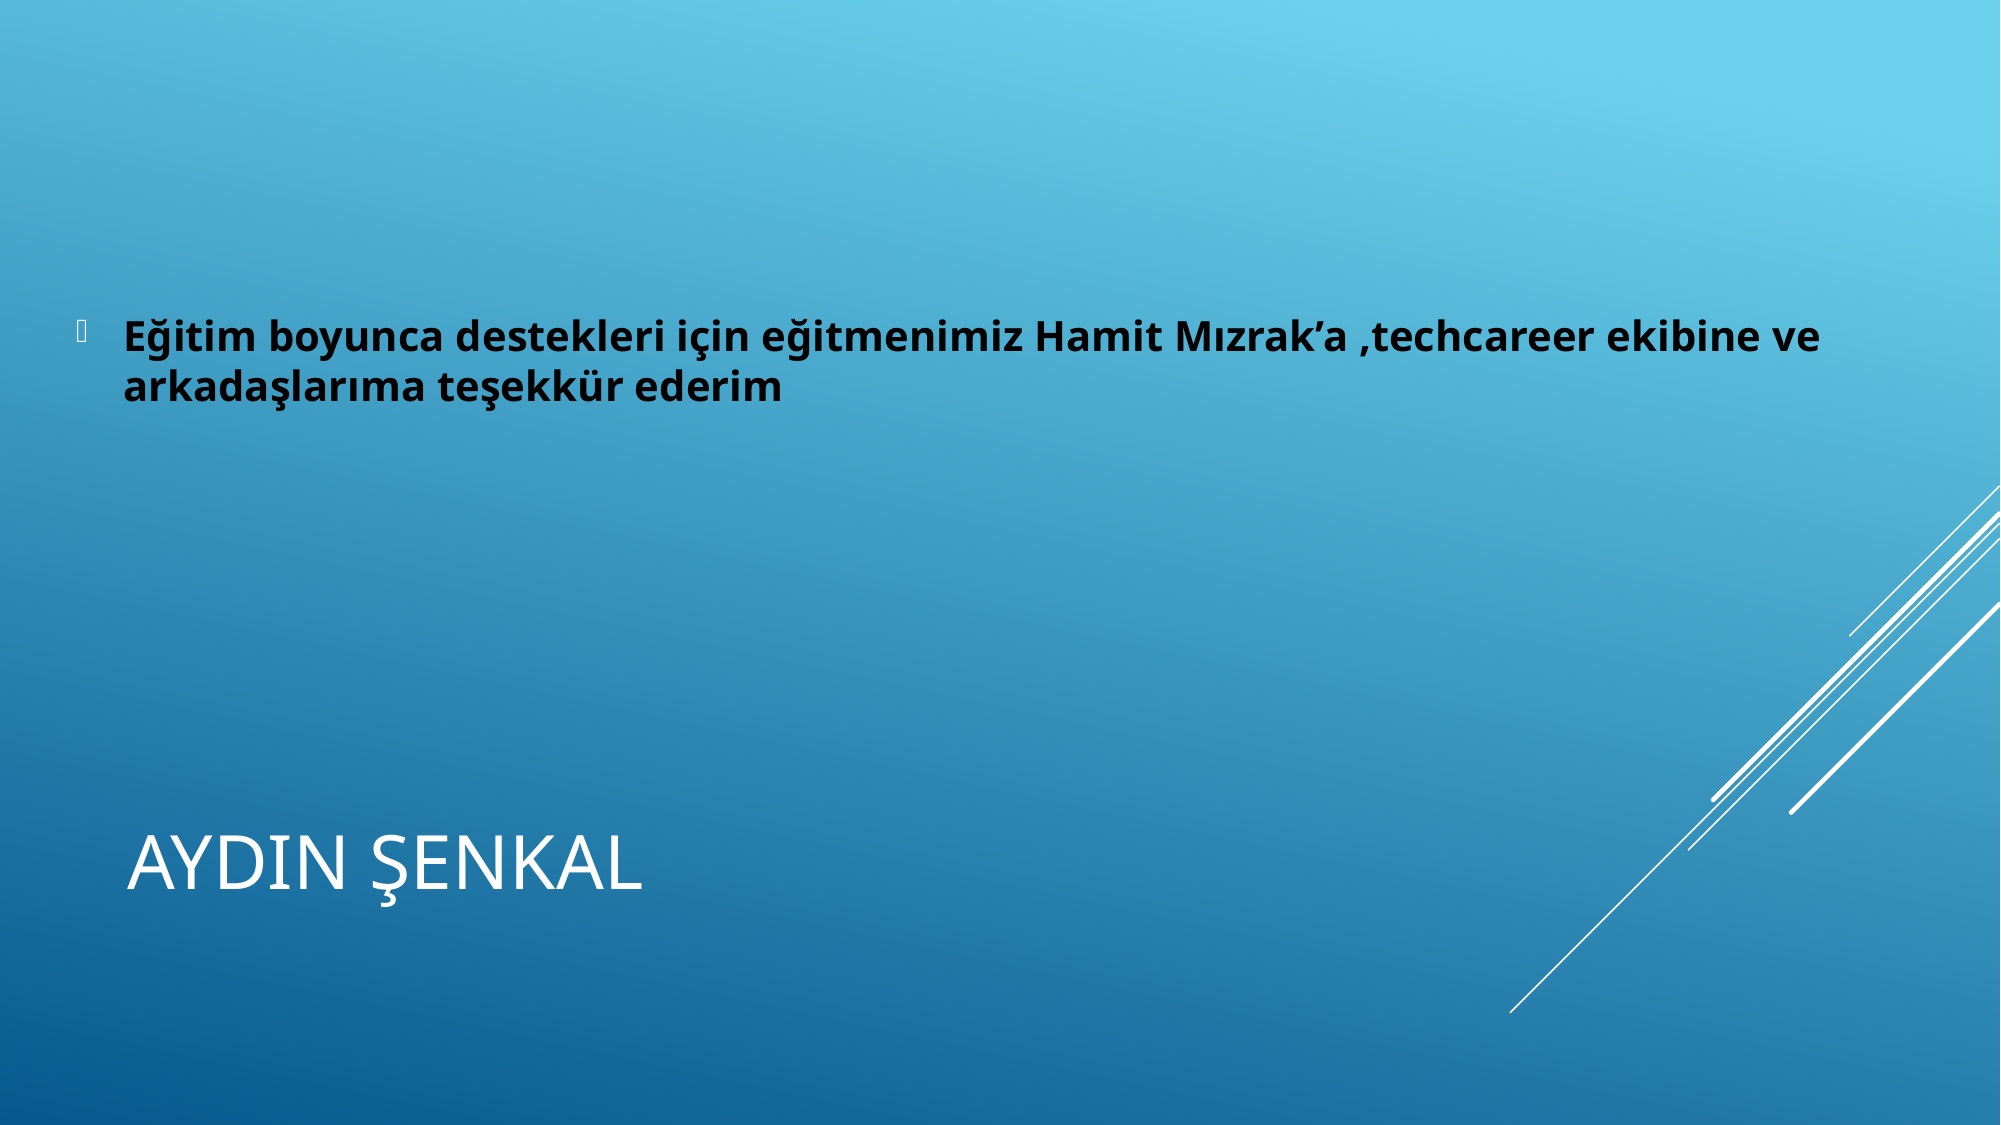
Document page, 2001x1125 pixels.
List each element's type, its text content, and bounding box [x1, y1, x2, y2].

title Aydın şenkal [112, 736, 1513, 984]
list Eğitim boyunca destekleri için eğitmenimiz Hamit Mızrak’a ,techcareer ekibine ve arkadaşlarıma teşekkür ederim [61, 103, 1867, 617]
